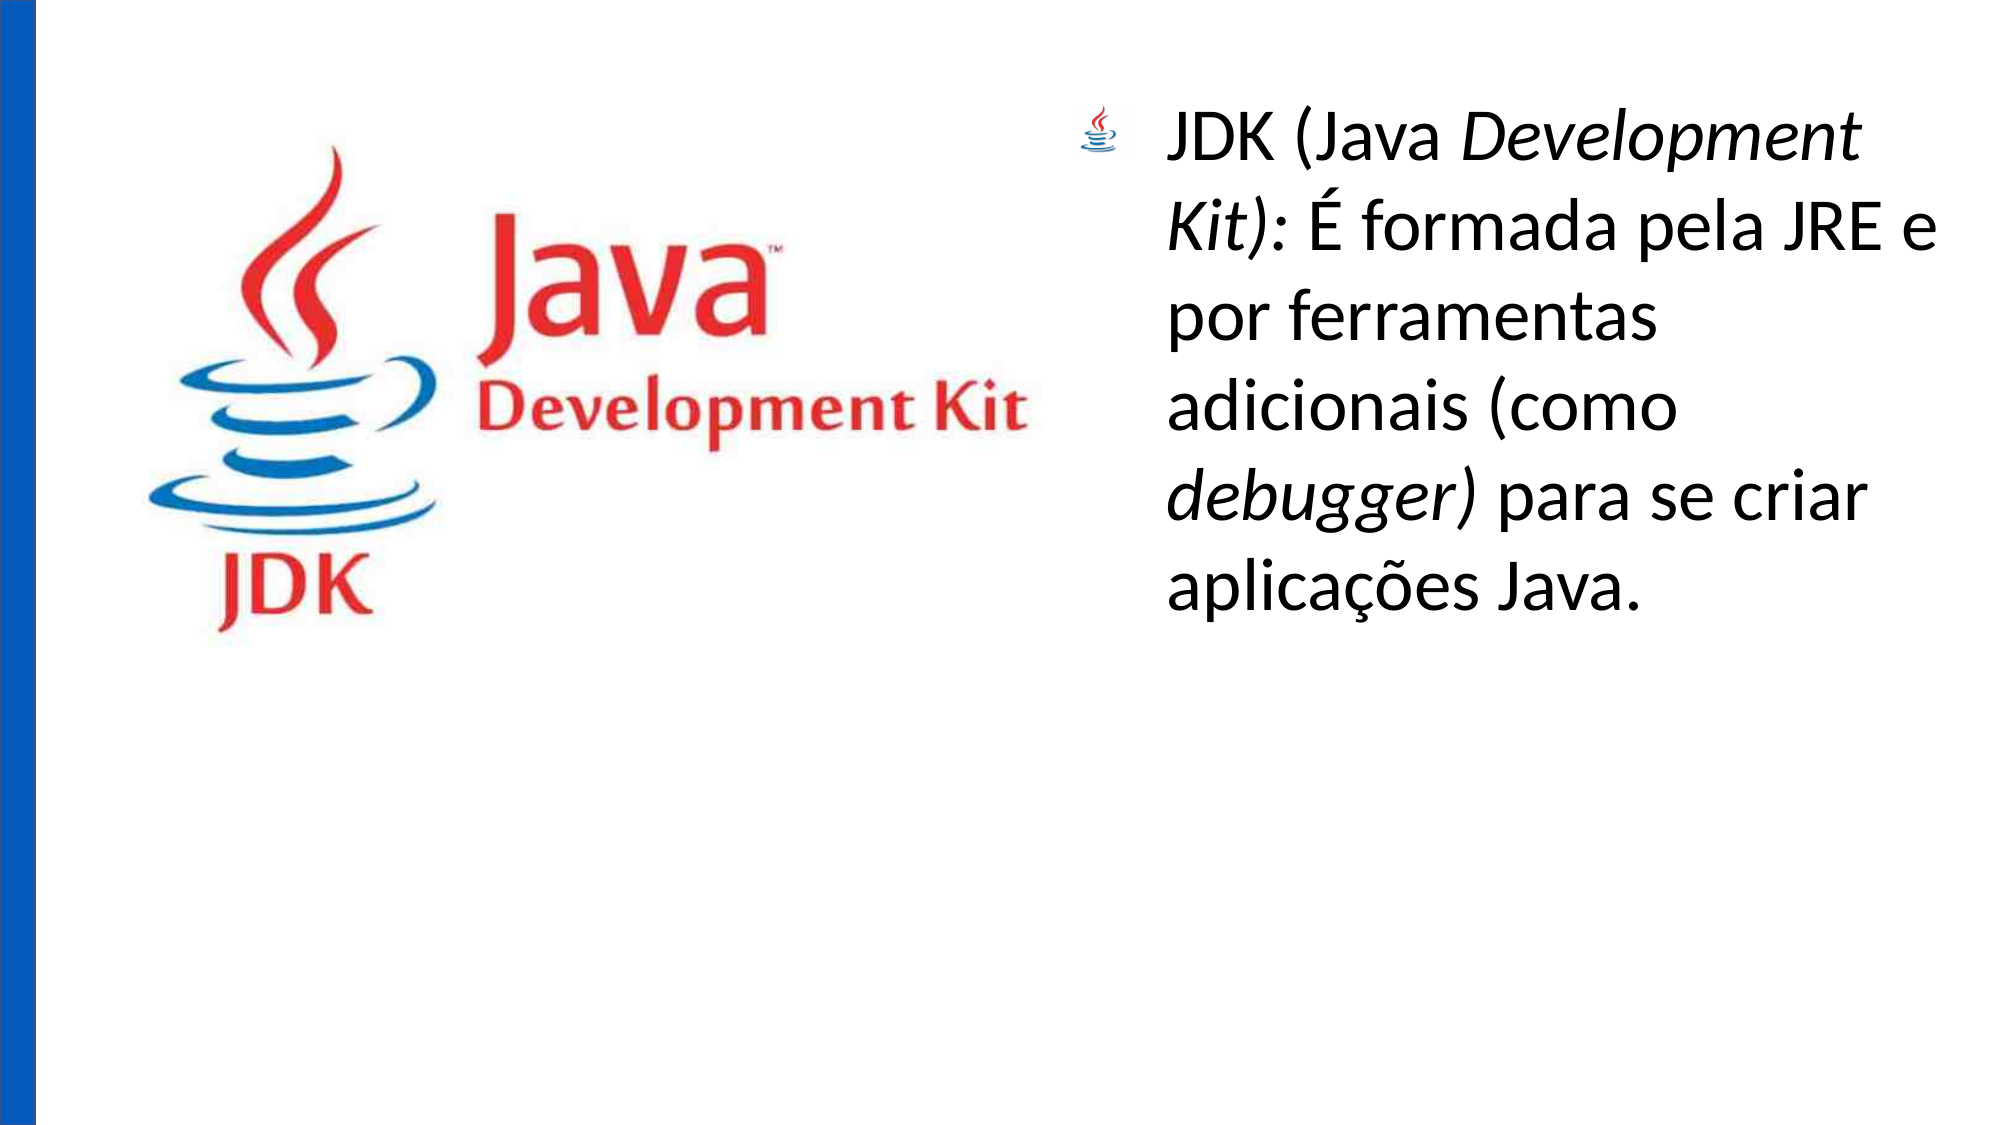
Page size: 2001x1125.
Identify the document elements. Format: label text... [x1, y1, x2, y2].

text_box [0, 0, 36, 1125]
picture [130, 116, 1059, 647]
picture [1072, 104, 1129, 157]
text_box JDK (Java Development Kit): É formada pela JRE e por ferramentas adicionais (como debugger) para se criar aplicações Java. [1058, 78, 1986, 679]
